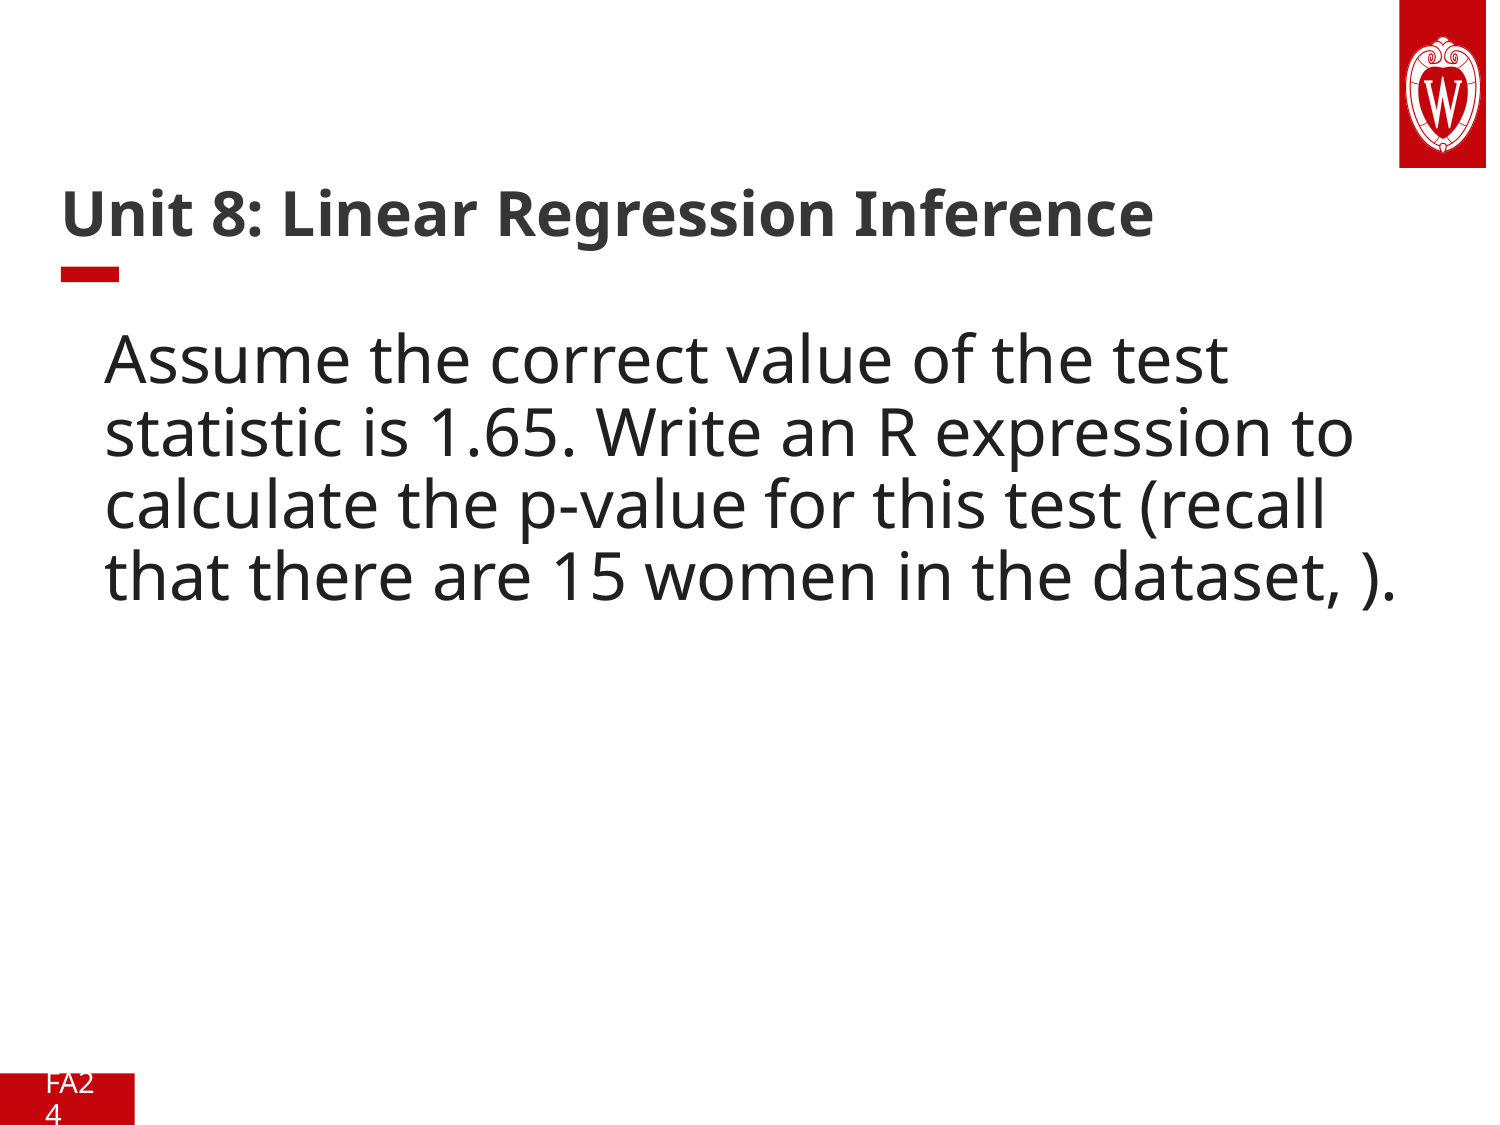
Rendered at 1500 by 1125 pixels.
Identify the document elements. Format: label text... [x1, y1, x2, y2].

picture [1405, 36, 1481, 154]
list FA24 [0, 1073, 135, 1125]
title Unit 8: Linear Regression Inference [60, 75, 1374, 250]
